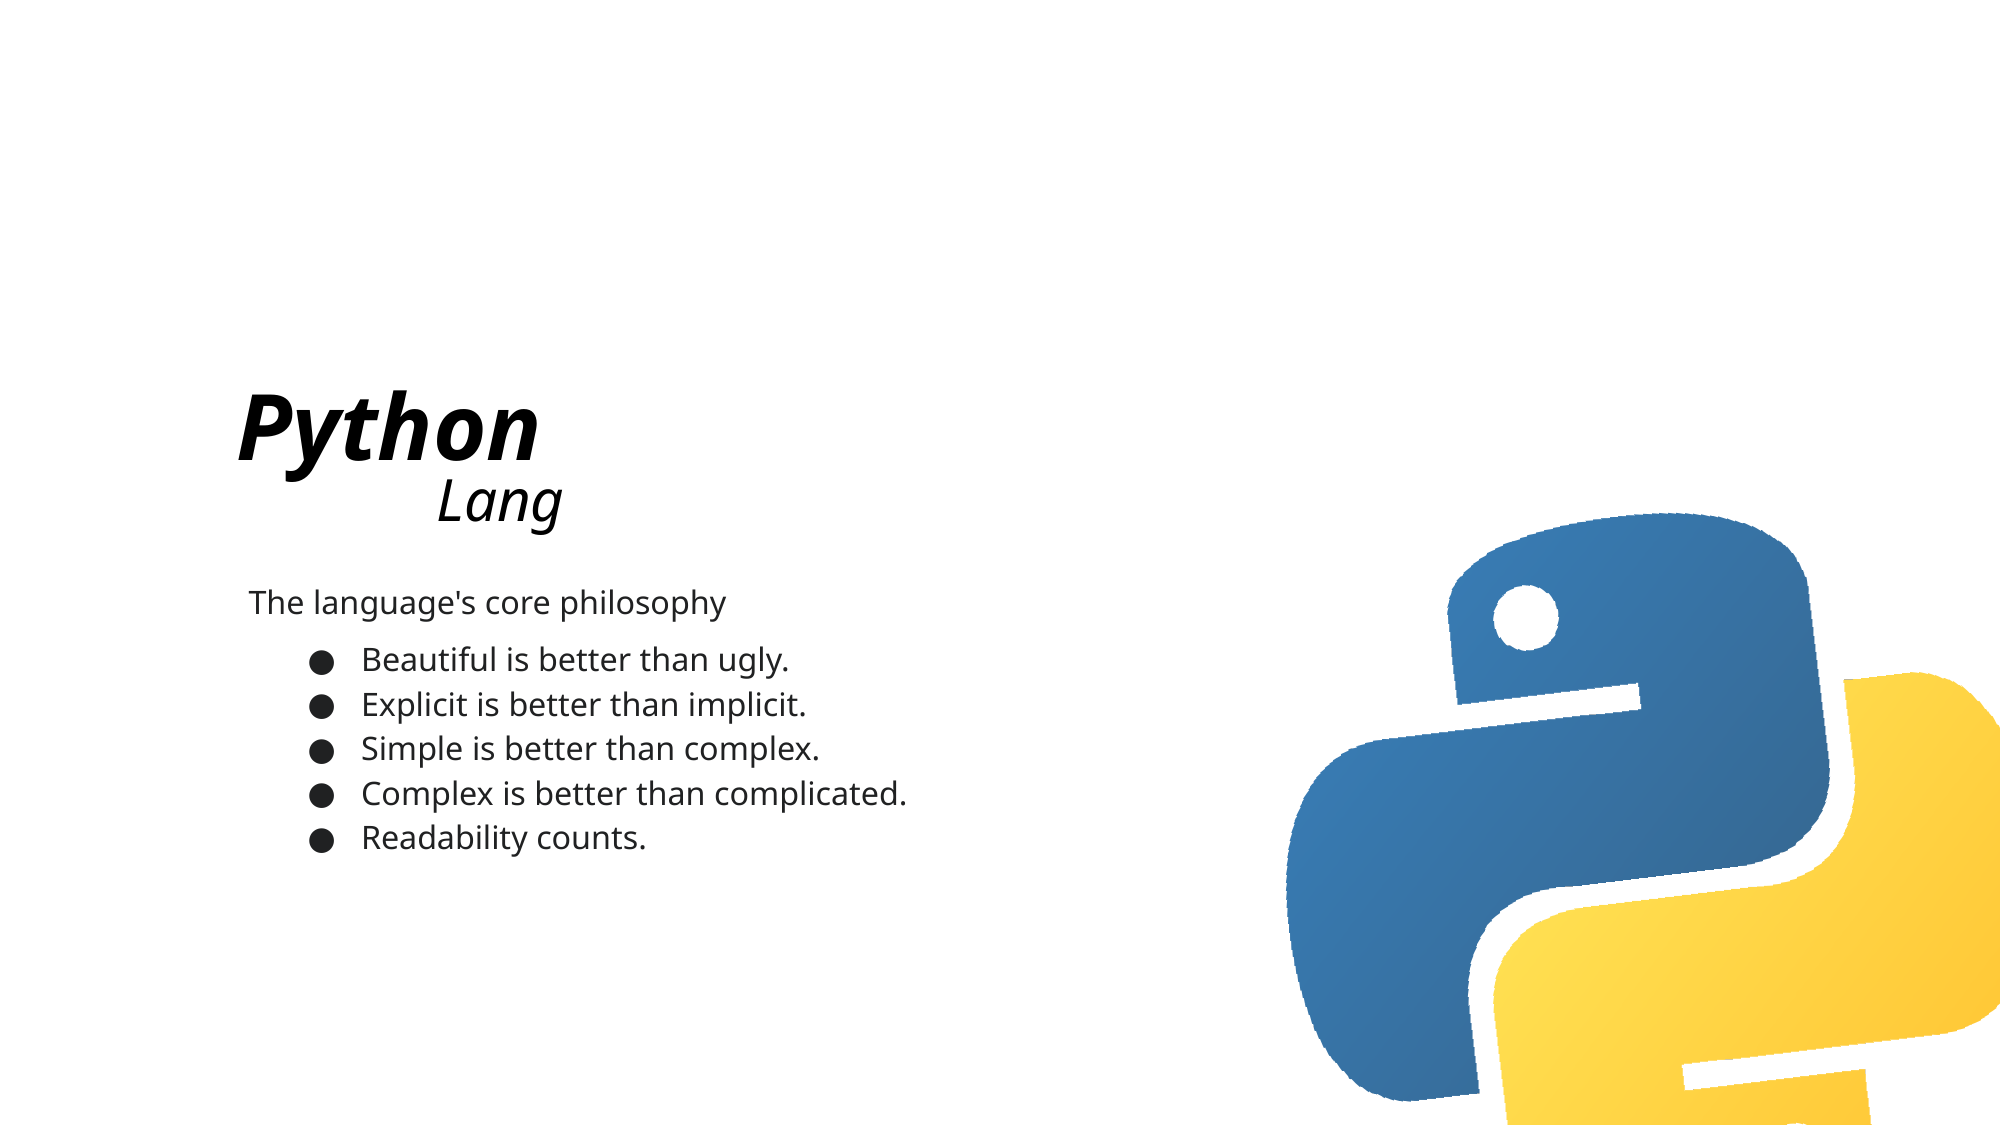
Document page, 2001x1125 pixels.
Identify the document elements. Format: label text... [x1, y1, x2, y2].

text_box Python [88, 370, 691, 488]
text_box Lang [310, 488, 691, 542]
text_box The language's core philosophy Beautiful is better than ugly. Explicit is better than implicit. Simple is better than complex. Complex is better than complicated. Readability counts. [233, 561, 1128, 872]
picture [1247, 475, 2000, 1125]
